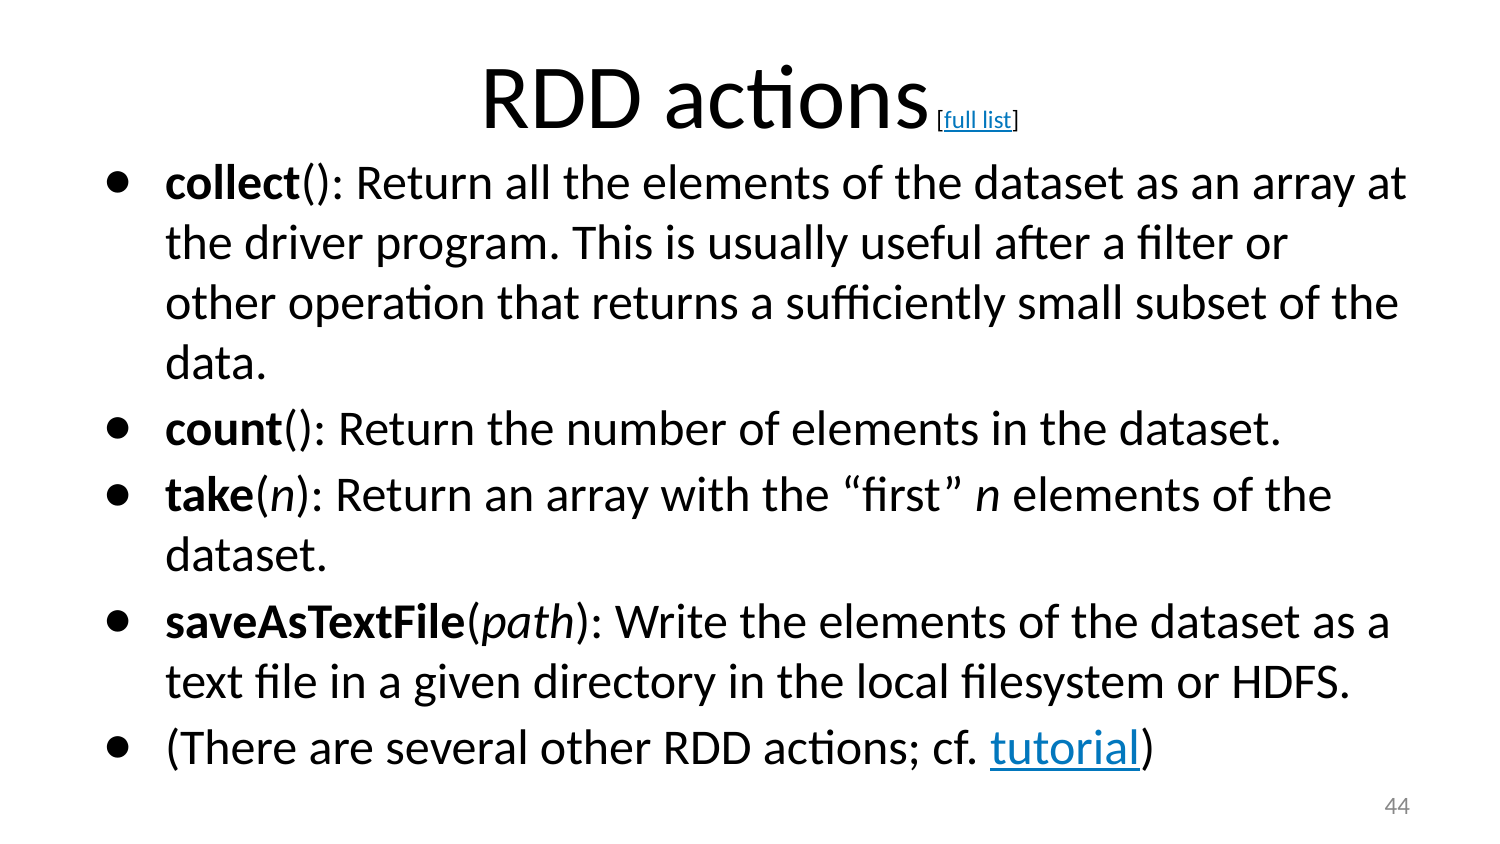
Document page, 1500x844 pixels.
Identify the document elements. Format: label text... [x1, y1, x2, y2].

slide_number ‹#› [1074, 782, 1425, 827]
title RDD actions [full list] [75, 21, 1425, 162]
list collect(): Return all the elements of the dataset as an array at the driver program. This is usually useful after a filter or other operation that returns a sufficiently small subset of the data. count(): Return the number of elements in the dataset. take(n): Return an array with the “first” n elements of the dataset. saveAsTextFile(path): Write the elements of the dataset as a text file in a given directory in the local filesystem or HDFS. (There are several other RDD actions; cf. tutorial) [75, 162, 1425, 716]
